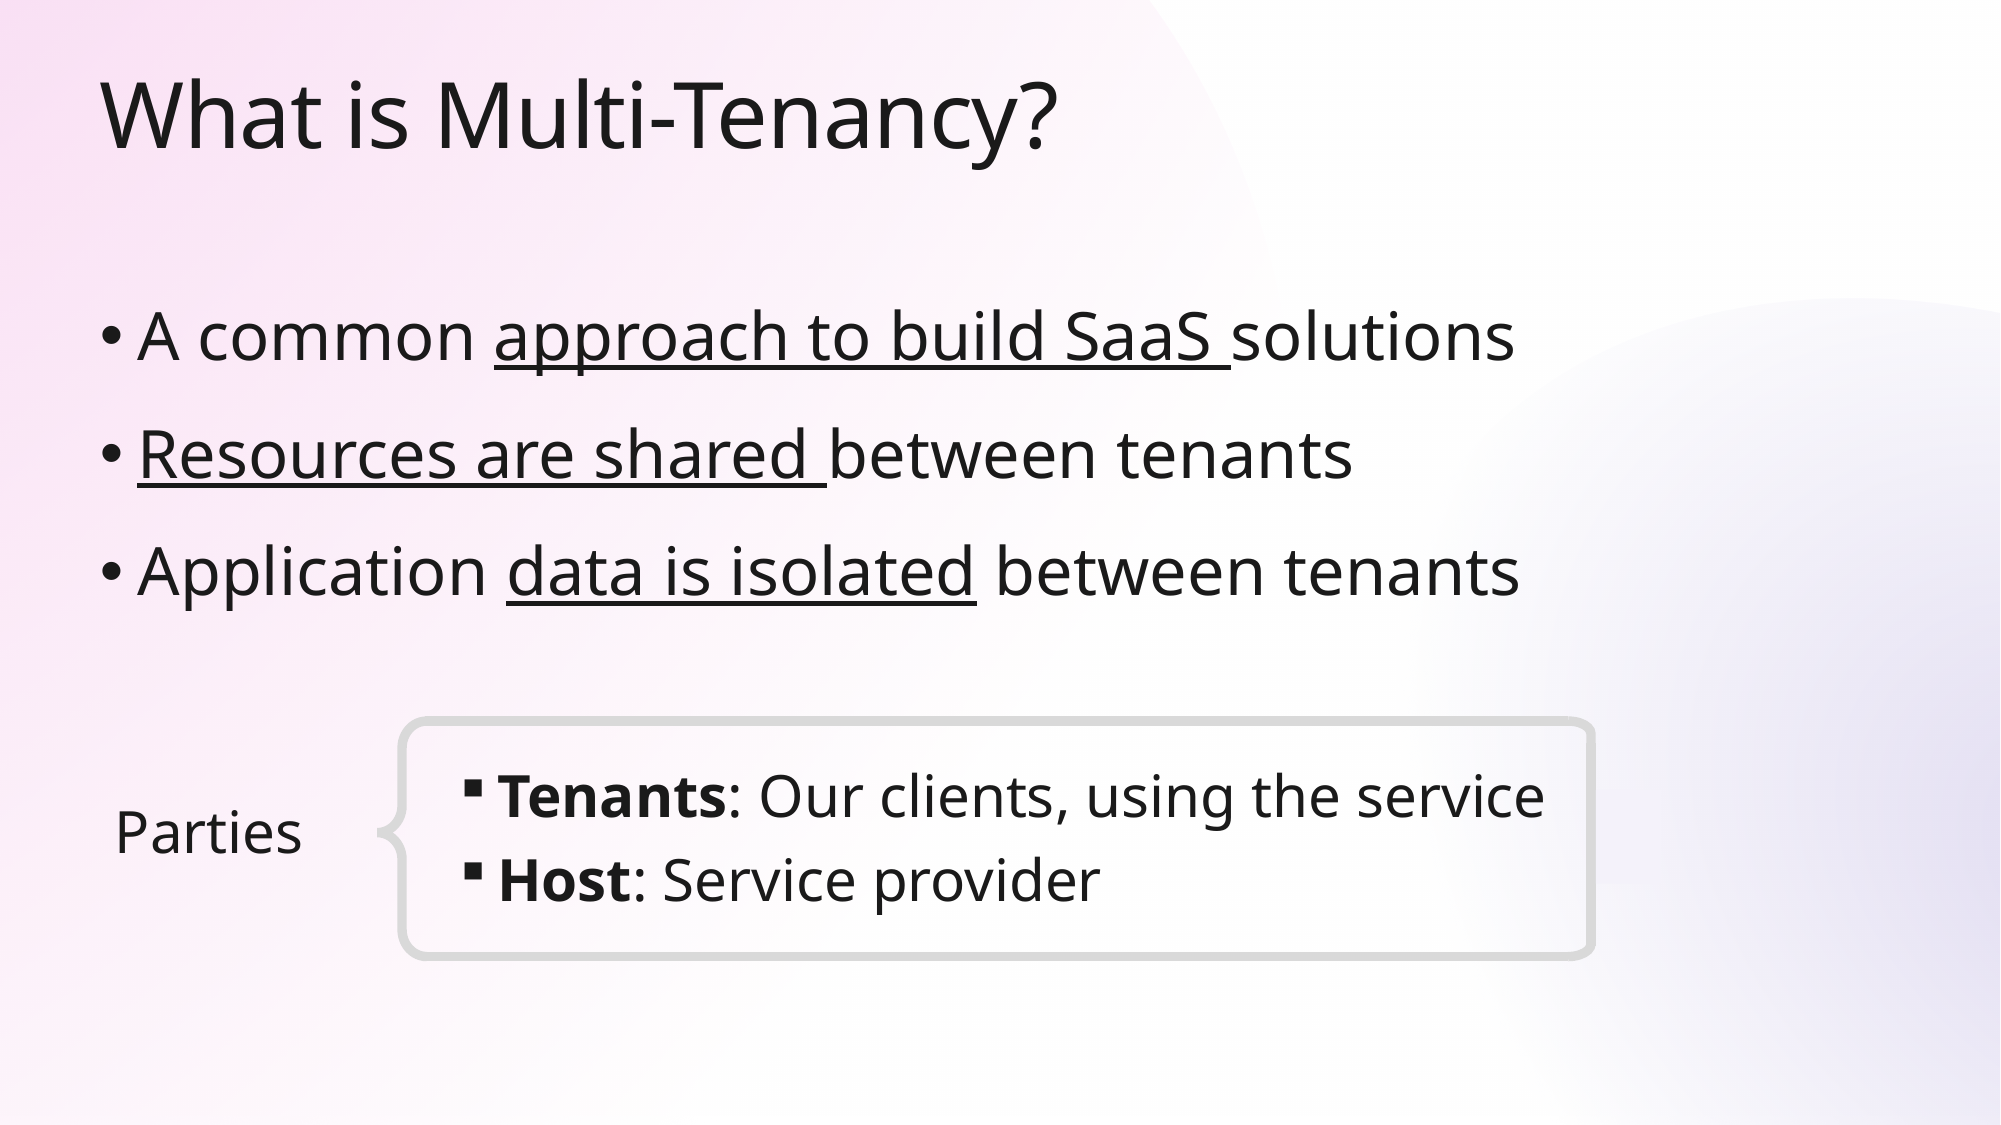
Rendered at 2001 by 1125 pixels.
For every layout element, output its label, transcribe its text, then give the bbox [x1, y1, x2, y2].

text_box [99, 721, 1661, 957]
picture [0, 0, 2001, 1125]
list A common approach to build SaaS solutions Resources are shared between tenants Application data is isolated between tenants [99, 302, 1978, 654]
title What is Multi-Tenancy? [99, 51, 1900, 187]
